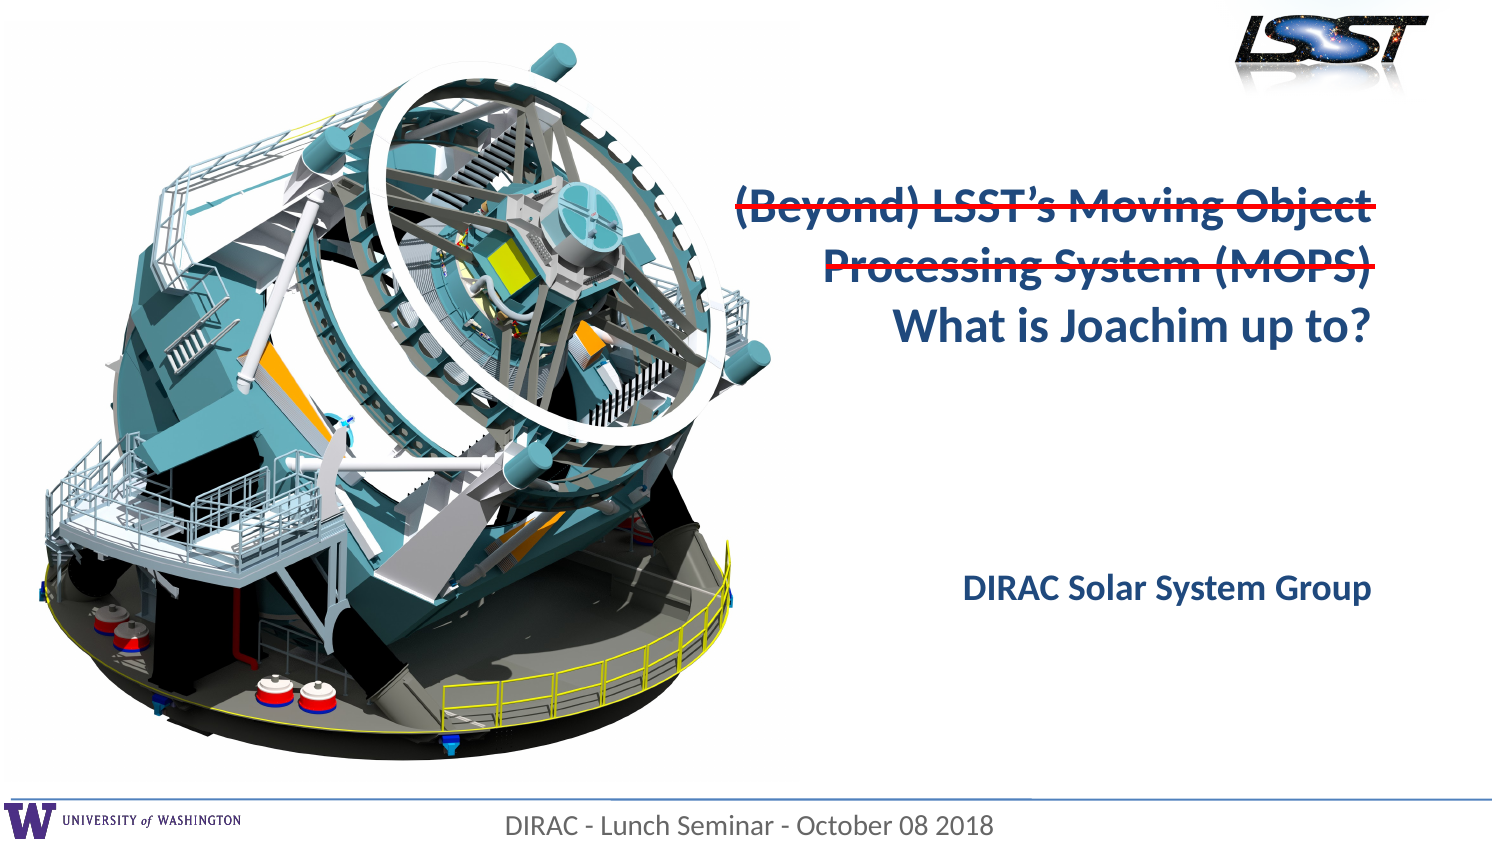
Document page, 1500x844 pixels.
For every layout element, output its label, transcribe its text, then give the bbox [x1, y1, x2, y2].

picture [4, 803, 241, 839]
picture [3, 21, 800, 782]
picture [1206, 0, 1450, 134]
text_box DIRAC - Lunch Seminar - October 08 2018 [250, 791, 1250, 844]
title (Beyond) LSST’s Moving Object Processing System (MOPS) What is Joachim up to? The thing that keeps Mario up at night DIRAC Solar System Group [804, 145, 1388, 710]
